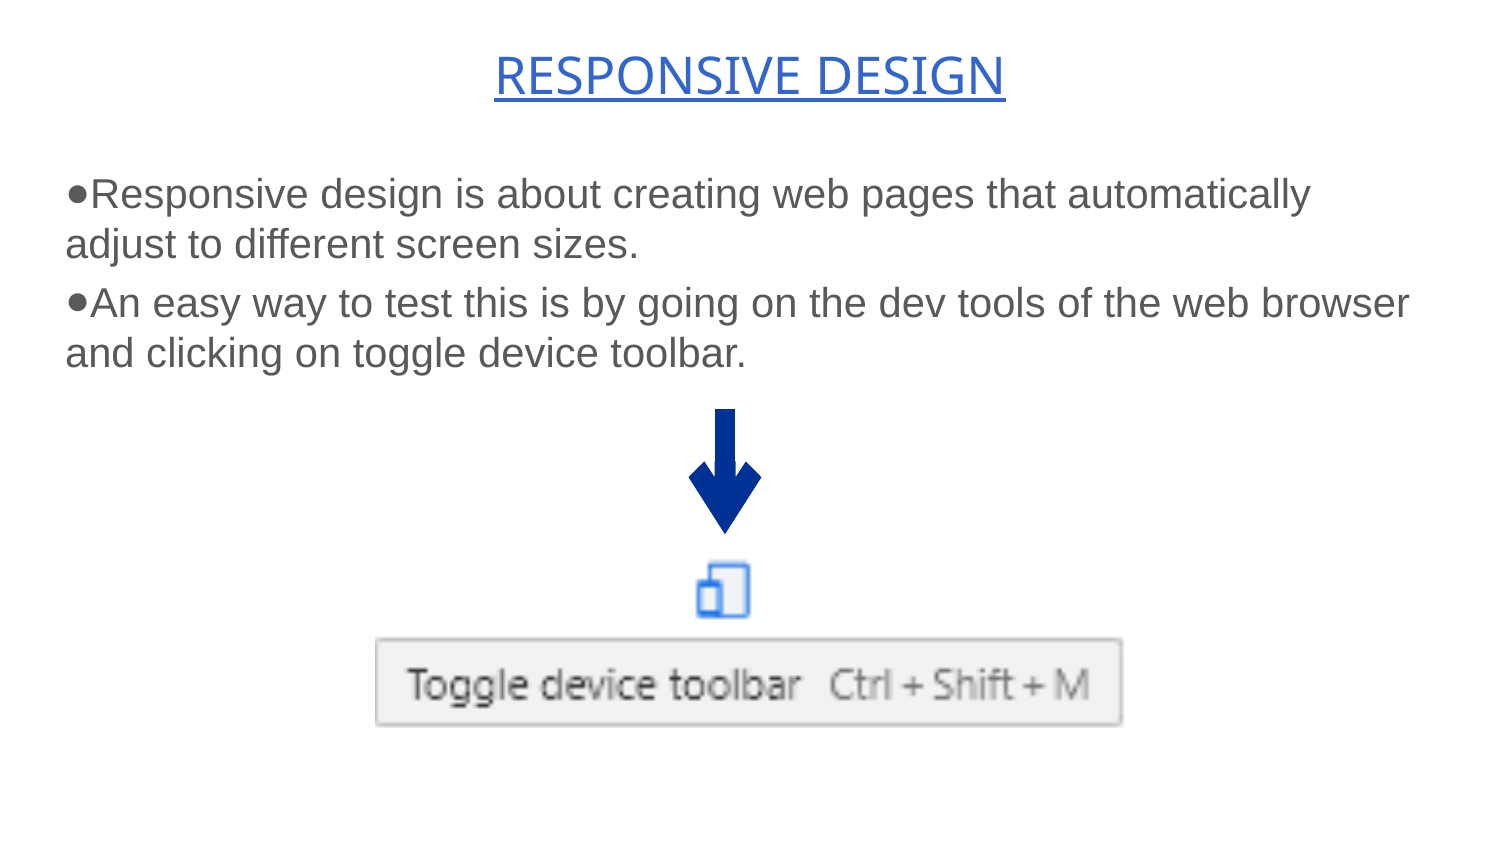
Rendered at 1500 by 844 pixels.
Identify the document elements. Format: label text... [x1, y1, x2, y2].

subtitle Responsive design is about creating web pages that automatically adjust to different screen sizes. An easy way to test this is by going on the dev tools of the web browser and clicking on toggle device toolbar. [50, 159, 1438, 772]
title RESPONSIVE DESIGN [0, 37, 1500, 110]
picture [374, 546, 1137, 736]
